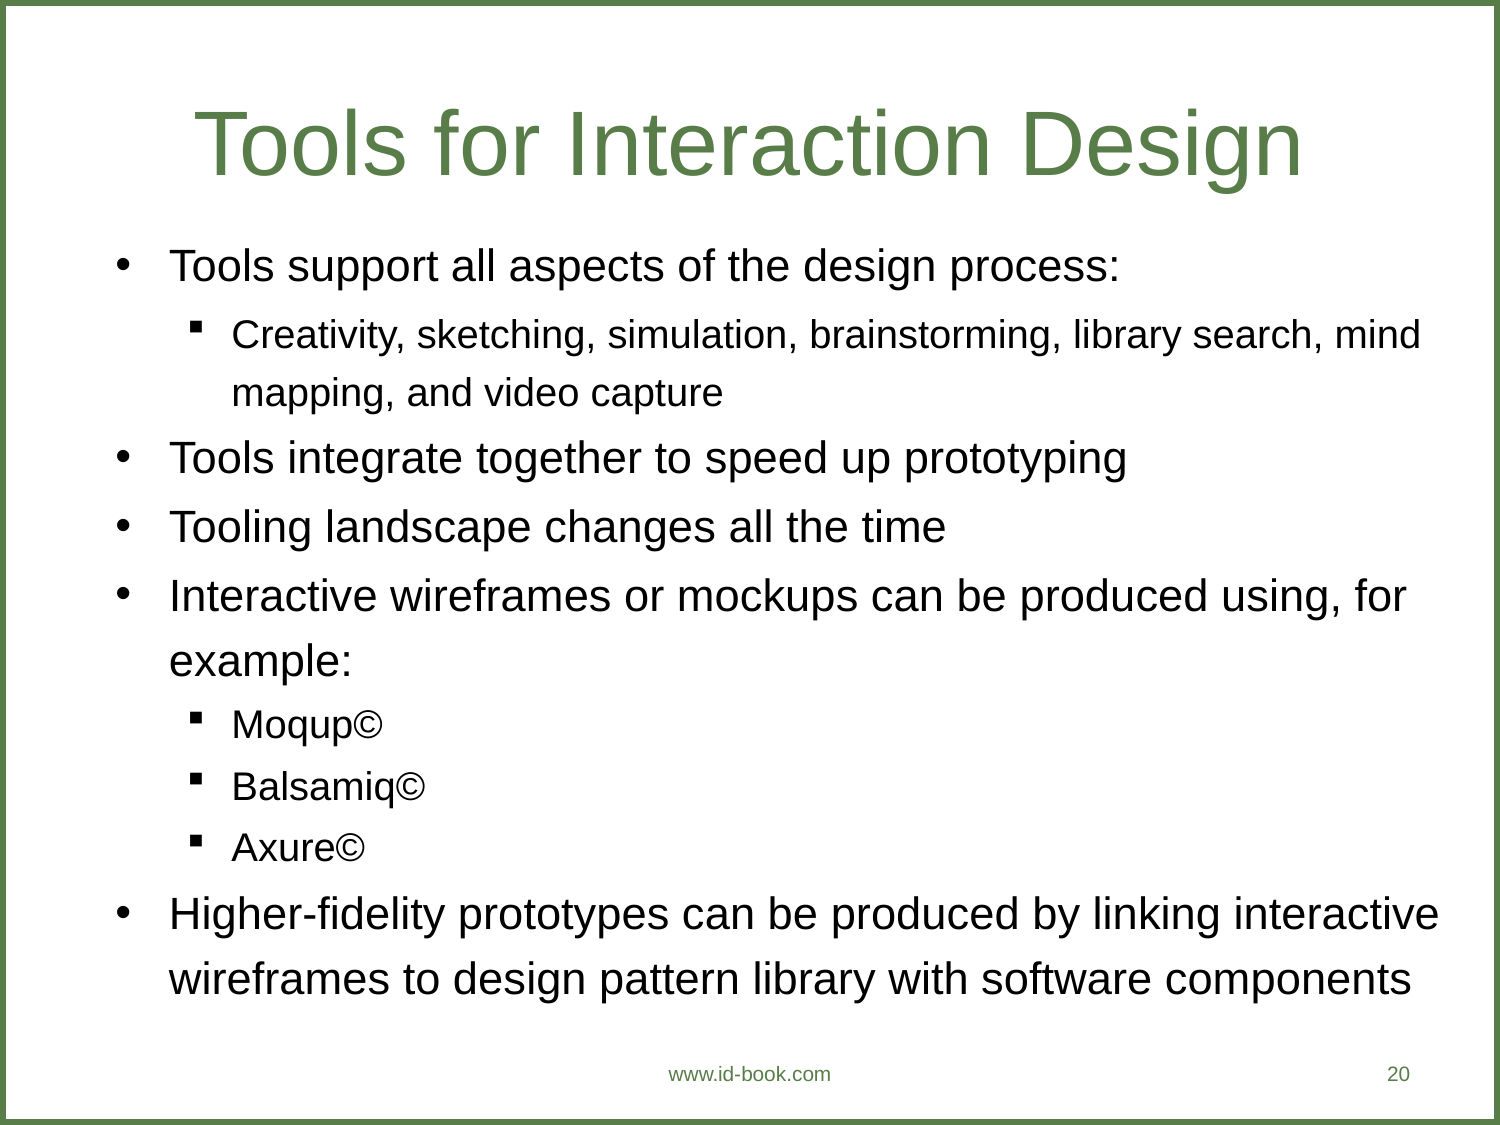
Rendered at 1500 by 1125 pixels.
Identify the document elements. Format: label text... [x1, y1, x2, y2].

title Tools for Interaction Design [75, 45, 1425, 233]
slide_number 20 [1074, 1042, 1425, 1103]
footer www.id-book.com [512, 1042, 988, 1103]
list Tools support all aspects of the design process: Creativity, sketching, simulation, brainstorming, library search, mind mapping, and video capture Tools integrate together to speed up prototyping Tooling landscape changes all the time Interactive wireframes or mockups can be produced using, for example: Moqup© Balsamiq© Axure© Higher-fidelity prototypes can be produced by linking interactive wireframes to design pattern library with software components [100, 218, 1484, 1057]
